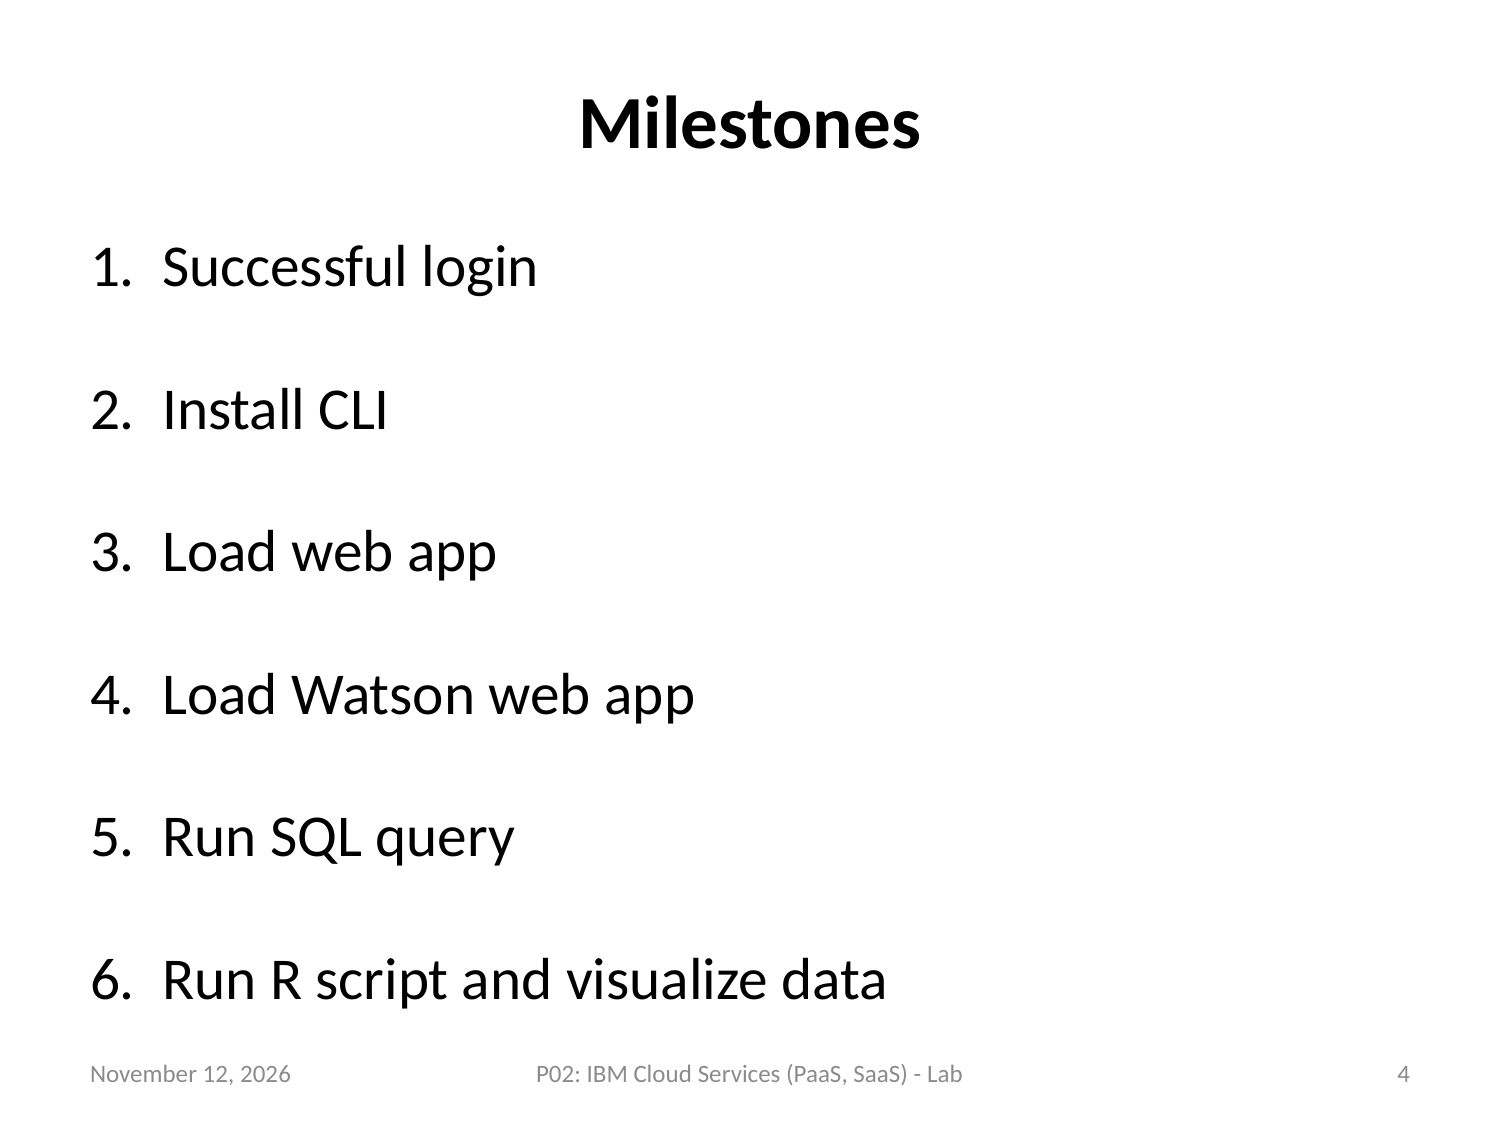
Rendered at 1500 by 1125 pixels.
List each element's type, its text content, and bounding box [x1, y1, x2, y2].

footer P02: IBM Cloud Services (PaaS, SaaS) - Lab [512, 1042, 988, 1103]
list Successful login Install CLI Load web app Load Watson web app Run SQL query Run R script and visualize data [75, 220, 1425, 1025]
title Milestones [75, 24, 1425, 213]
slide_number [75, 1042, 425, 1103]
slide_number 4 [1074, 1042, 1425, 1103]
